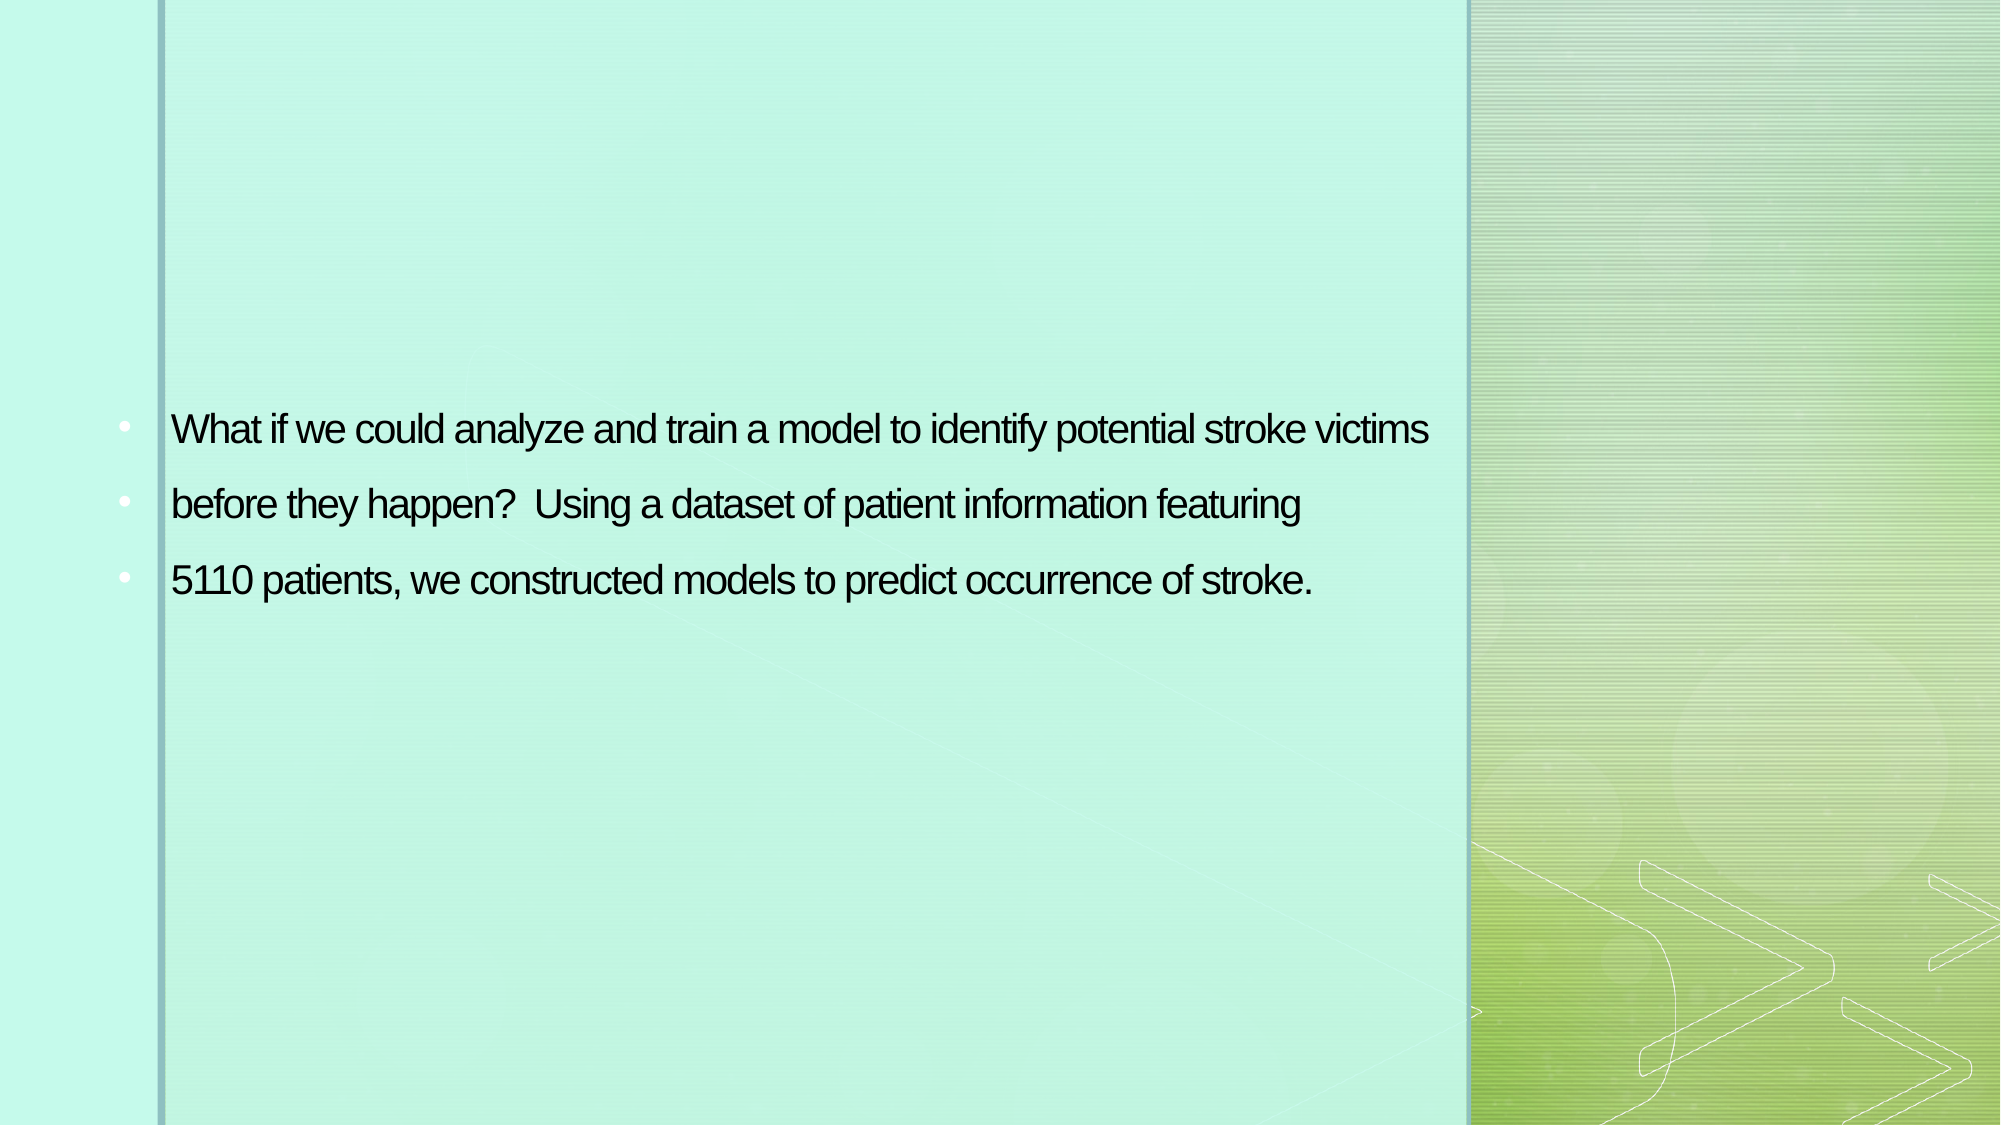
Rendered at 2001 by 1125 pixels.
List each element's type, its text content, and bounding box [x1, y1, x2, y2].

picture [1472, 0, 2001, 1125]
text_box What if we could analyze and train a model to identify potential stroke victims before they happen? Using a dataset of patient information featuring 5110 patients, we constructed models to predict occurrence of stroke. [99, 263, 1900, 916]
